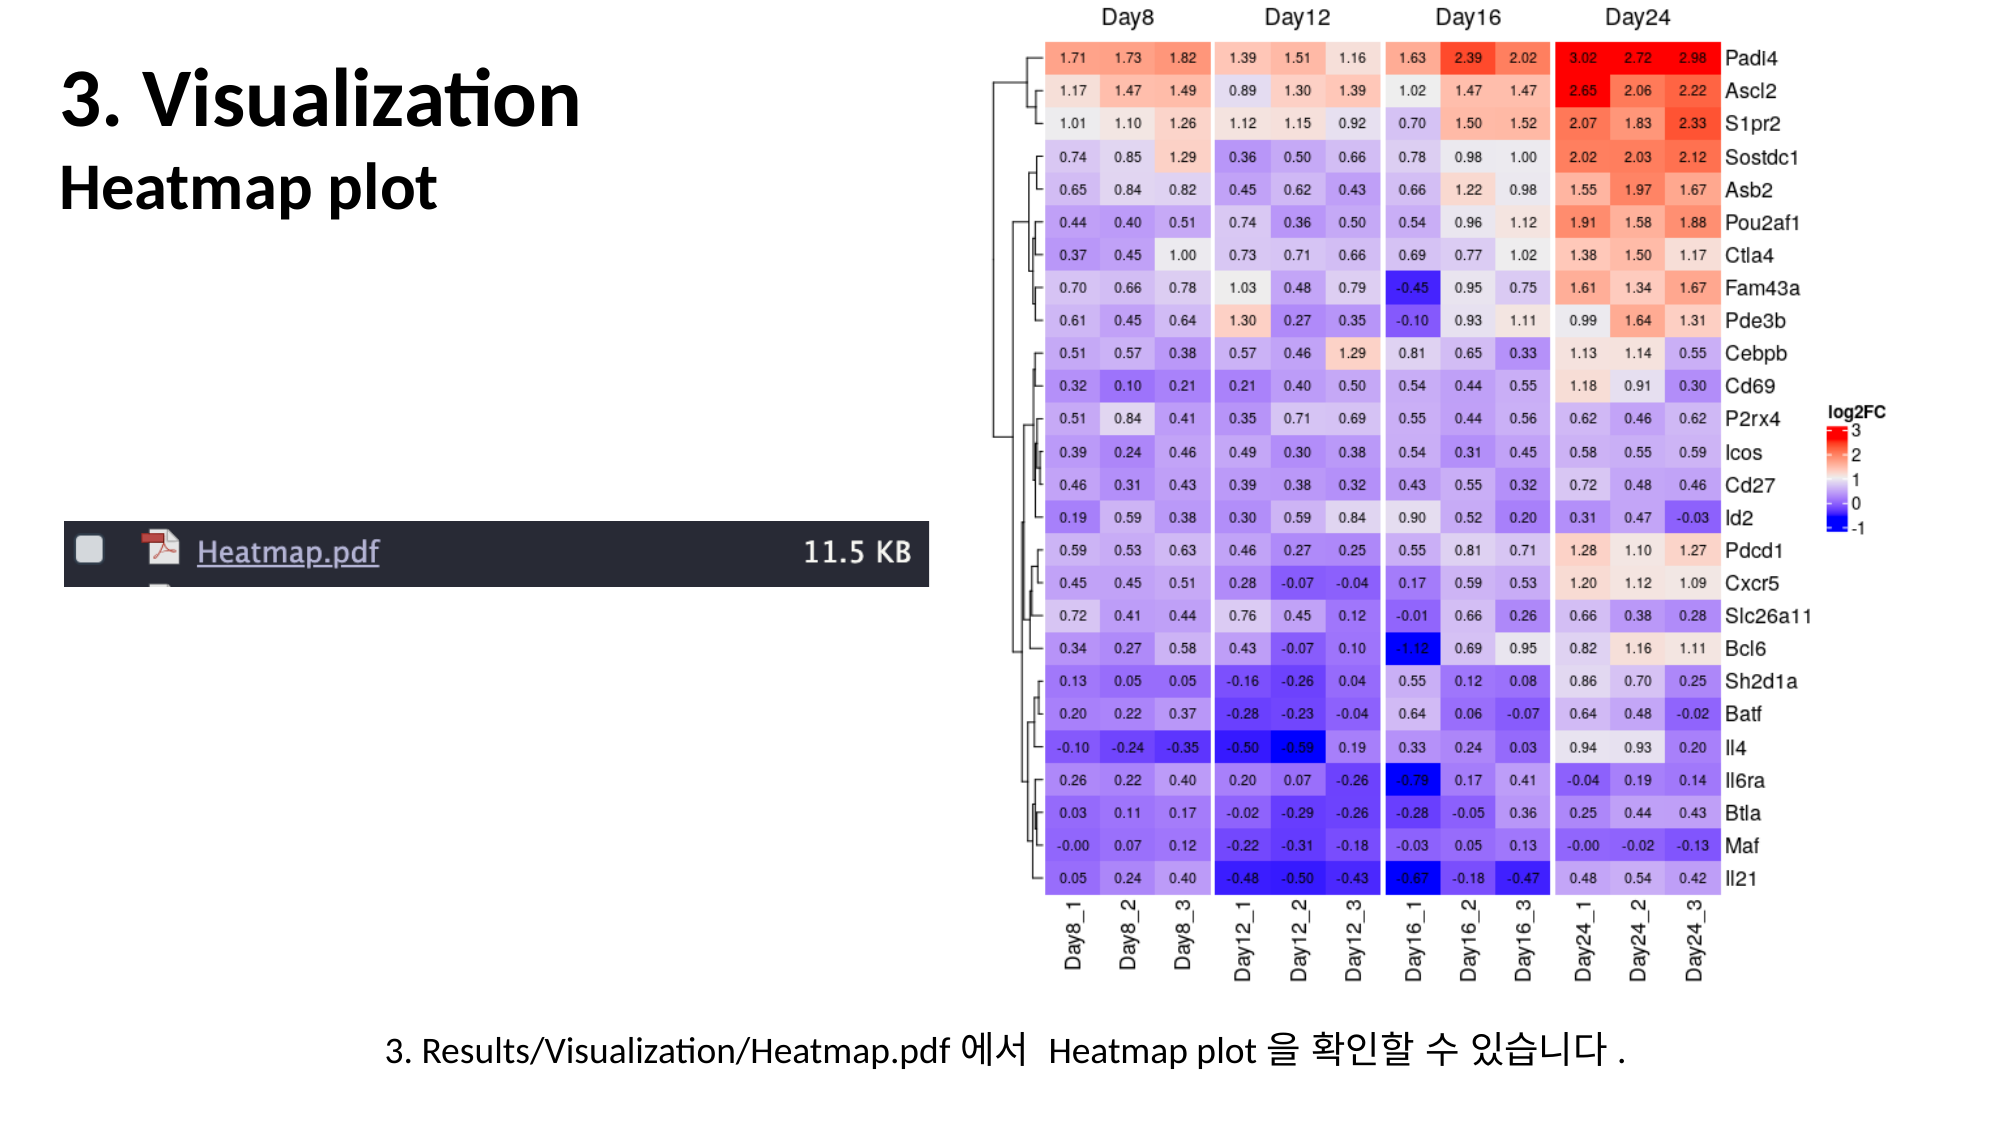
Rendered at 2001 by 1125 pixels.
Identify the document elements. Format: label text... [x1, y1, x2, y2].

text_box 3. Results/Visualization/Heatmap.pdf에서 Heatmap plot을 확인할 수 있습니다. [322, 1018, 1689, 1078]
picture [984, 0, 1896, 997]
text_box 3. Visualization Heatmap plot [44, 35, 600, 231]
picture [64, 521, 930, 604]
